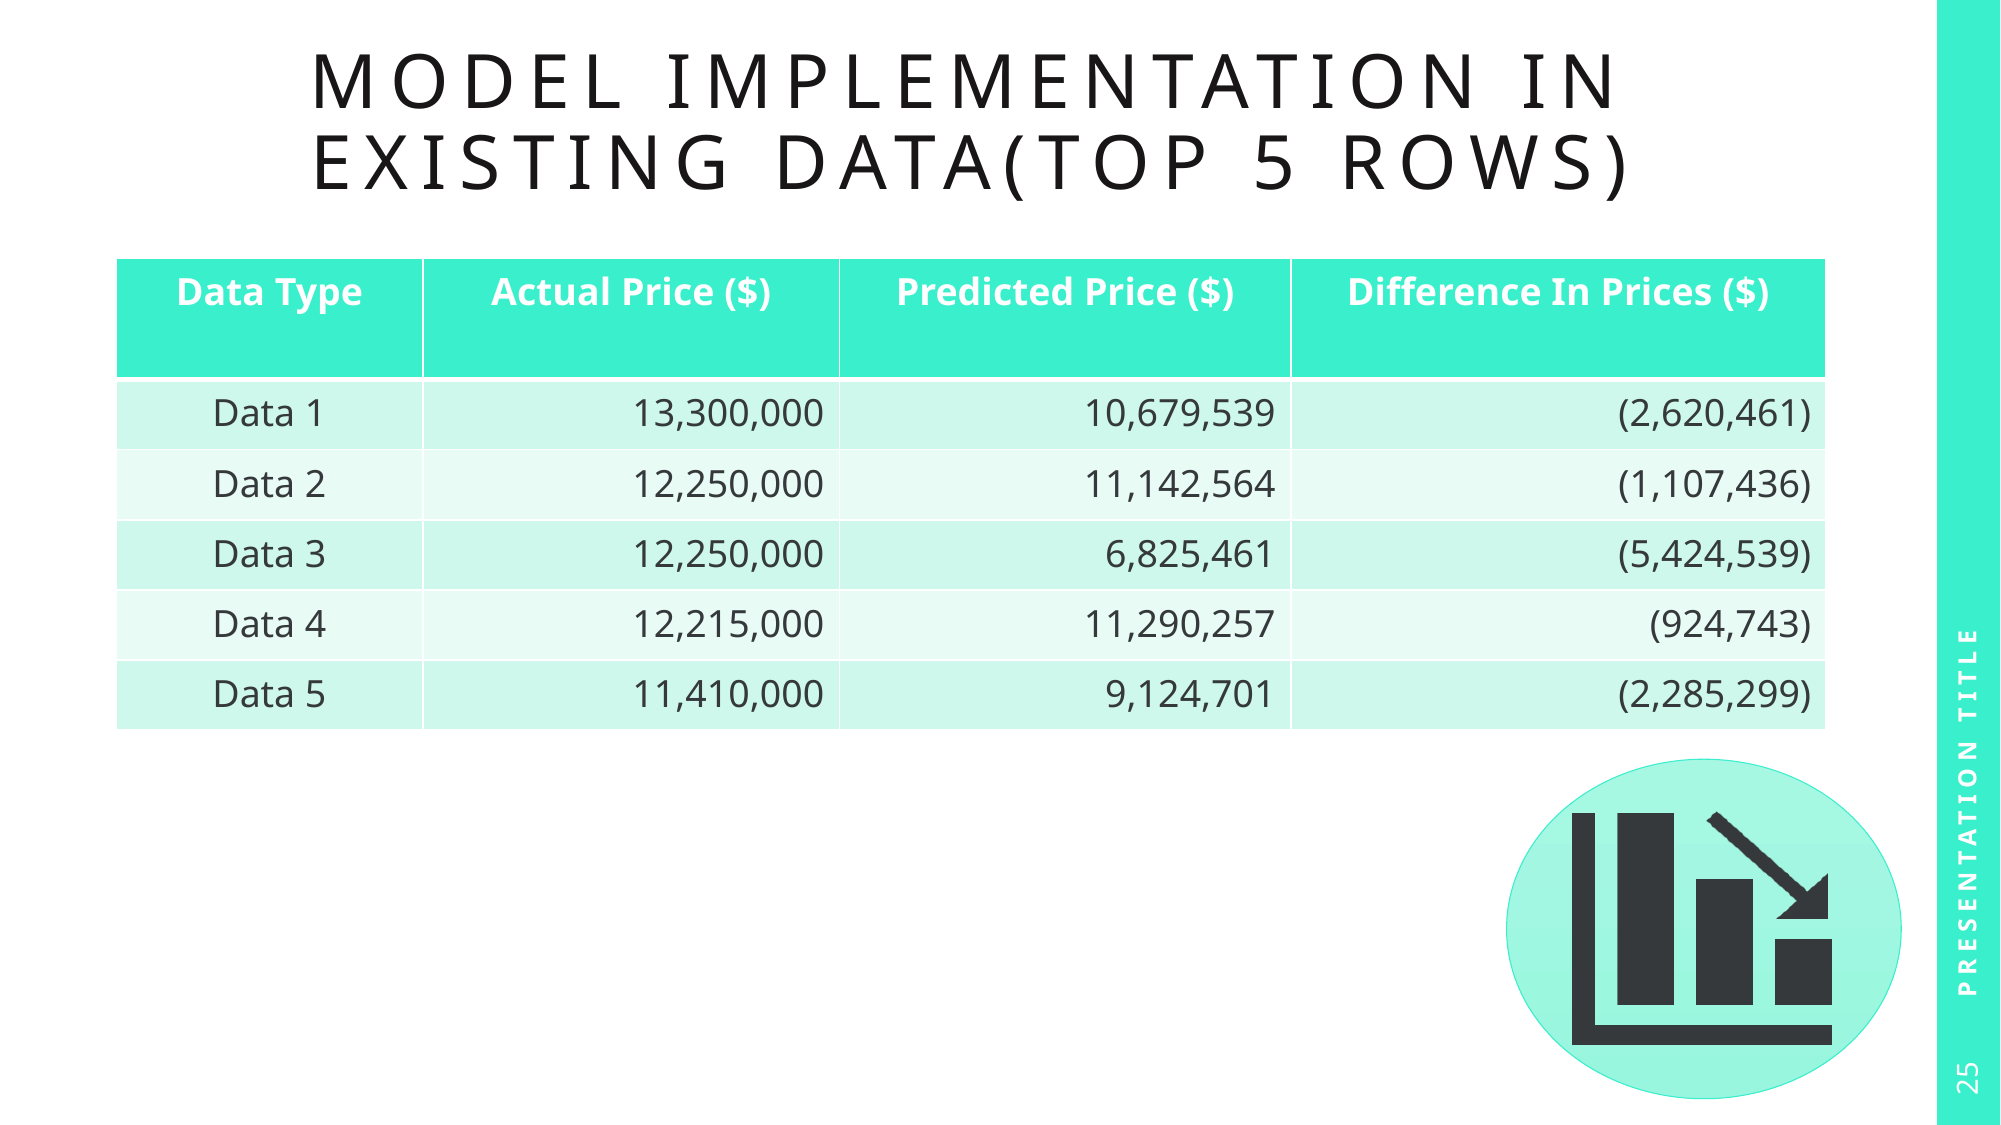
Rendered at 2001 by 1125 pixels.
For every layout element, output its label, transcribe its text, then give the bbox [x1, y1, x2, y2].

table_cell 9,124,701 [840, 661, 1290, 729]
text_box [1633, 1088, 1775, 1100]
table_header Difference In Prices ($) [1292, 259, 1825, 377]
table_cell 12,215,000 [424, 591, 839, 659]
text_box [1506, 859, 1523, 998]
table_cell 11,142,564 [840, 450, 1290, 519]
footer Presentation Title [1937, 0, 2000, 1032]
table_cell (5,424,539) [1292, 521, 1825, 589]
table_cell Data 3 [117, 521, 422, 589]
table_cell (924,743) [1292, 591, 1825, 659]
table_cell Data 2 [117, 450, 422, 519]
picture [1523, 769, 1884, 1088]
table_cell (2,620,461) [1292, 382, 1825, 449]
table_cell Data 4 [117, 591, 422, 659]
table_header Actual Price ($) [424, 259, 839, 377]
table_cell 13,300,000 [424, 382, 839, 449]
text_box [1636, 758, 1772, 769]
table_header Predicted Price ($) [840, 259, 1290, 377]
title Model Implementation in Existing Data(Top 5 Rows) [93, 71, 1848, 179]
table_cell 10,679,539 [840, 382, 1290, 449]
table_cell 6,825,461 [840, 521, 1290, 589]
text_box [1884, 858, 1902, 1000]
table_cell 12,250,000 [424, 450, 839, 519]
table_cell 11,290,257 [840, 591, 1290, 659]
table_cell (1,107,436) [1292, 450, 1825, 519]
table_header Data Type [117, 259, 422, 377]
slide_number 25 [1937, 1032, 2000, 1125]
table_cell 12,250,000 [424, 521, 839, 589]
table_cell Data 5 [117, 661, 422, 729]
table_cell 11,410,000 [424, 661, 839, 729]
table_cell (2,285,299) [1292, 661, 1825, 729]
table_cell Data 1 [117, 382, 422, 449]
